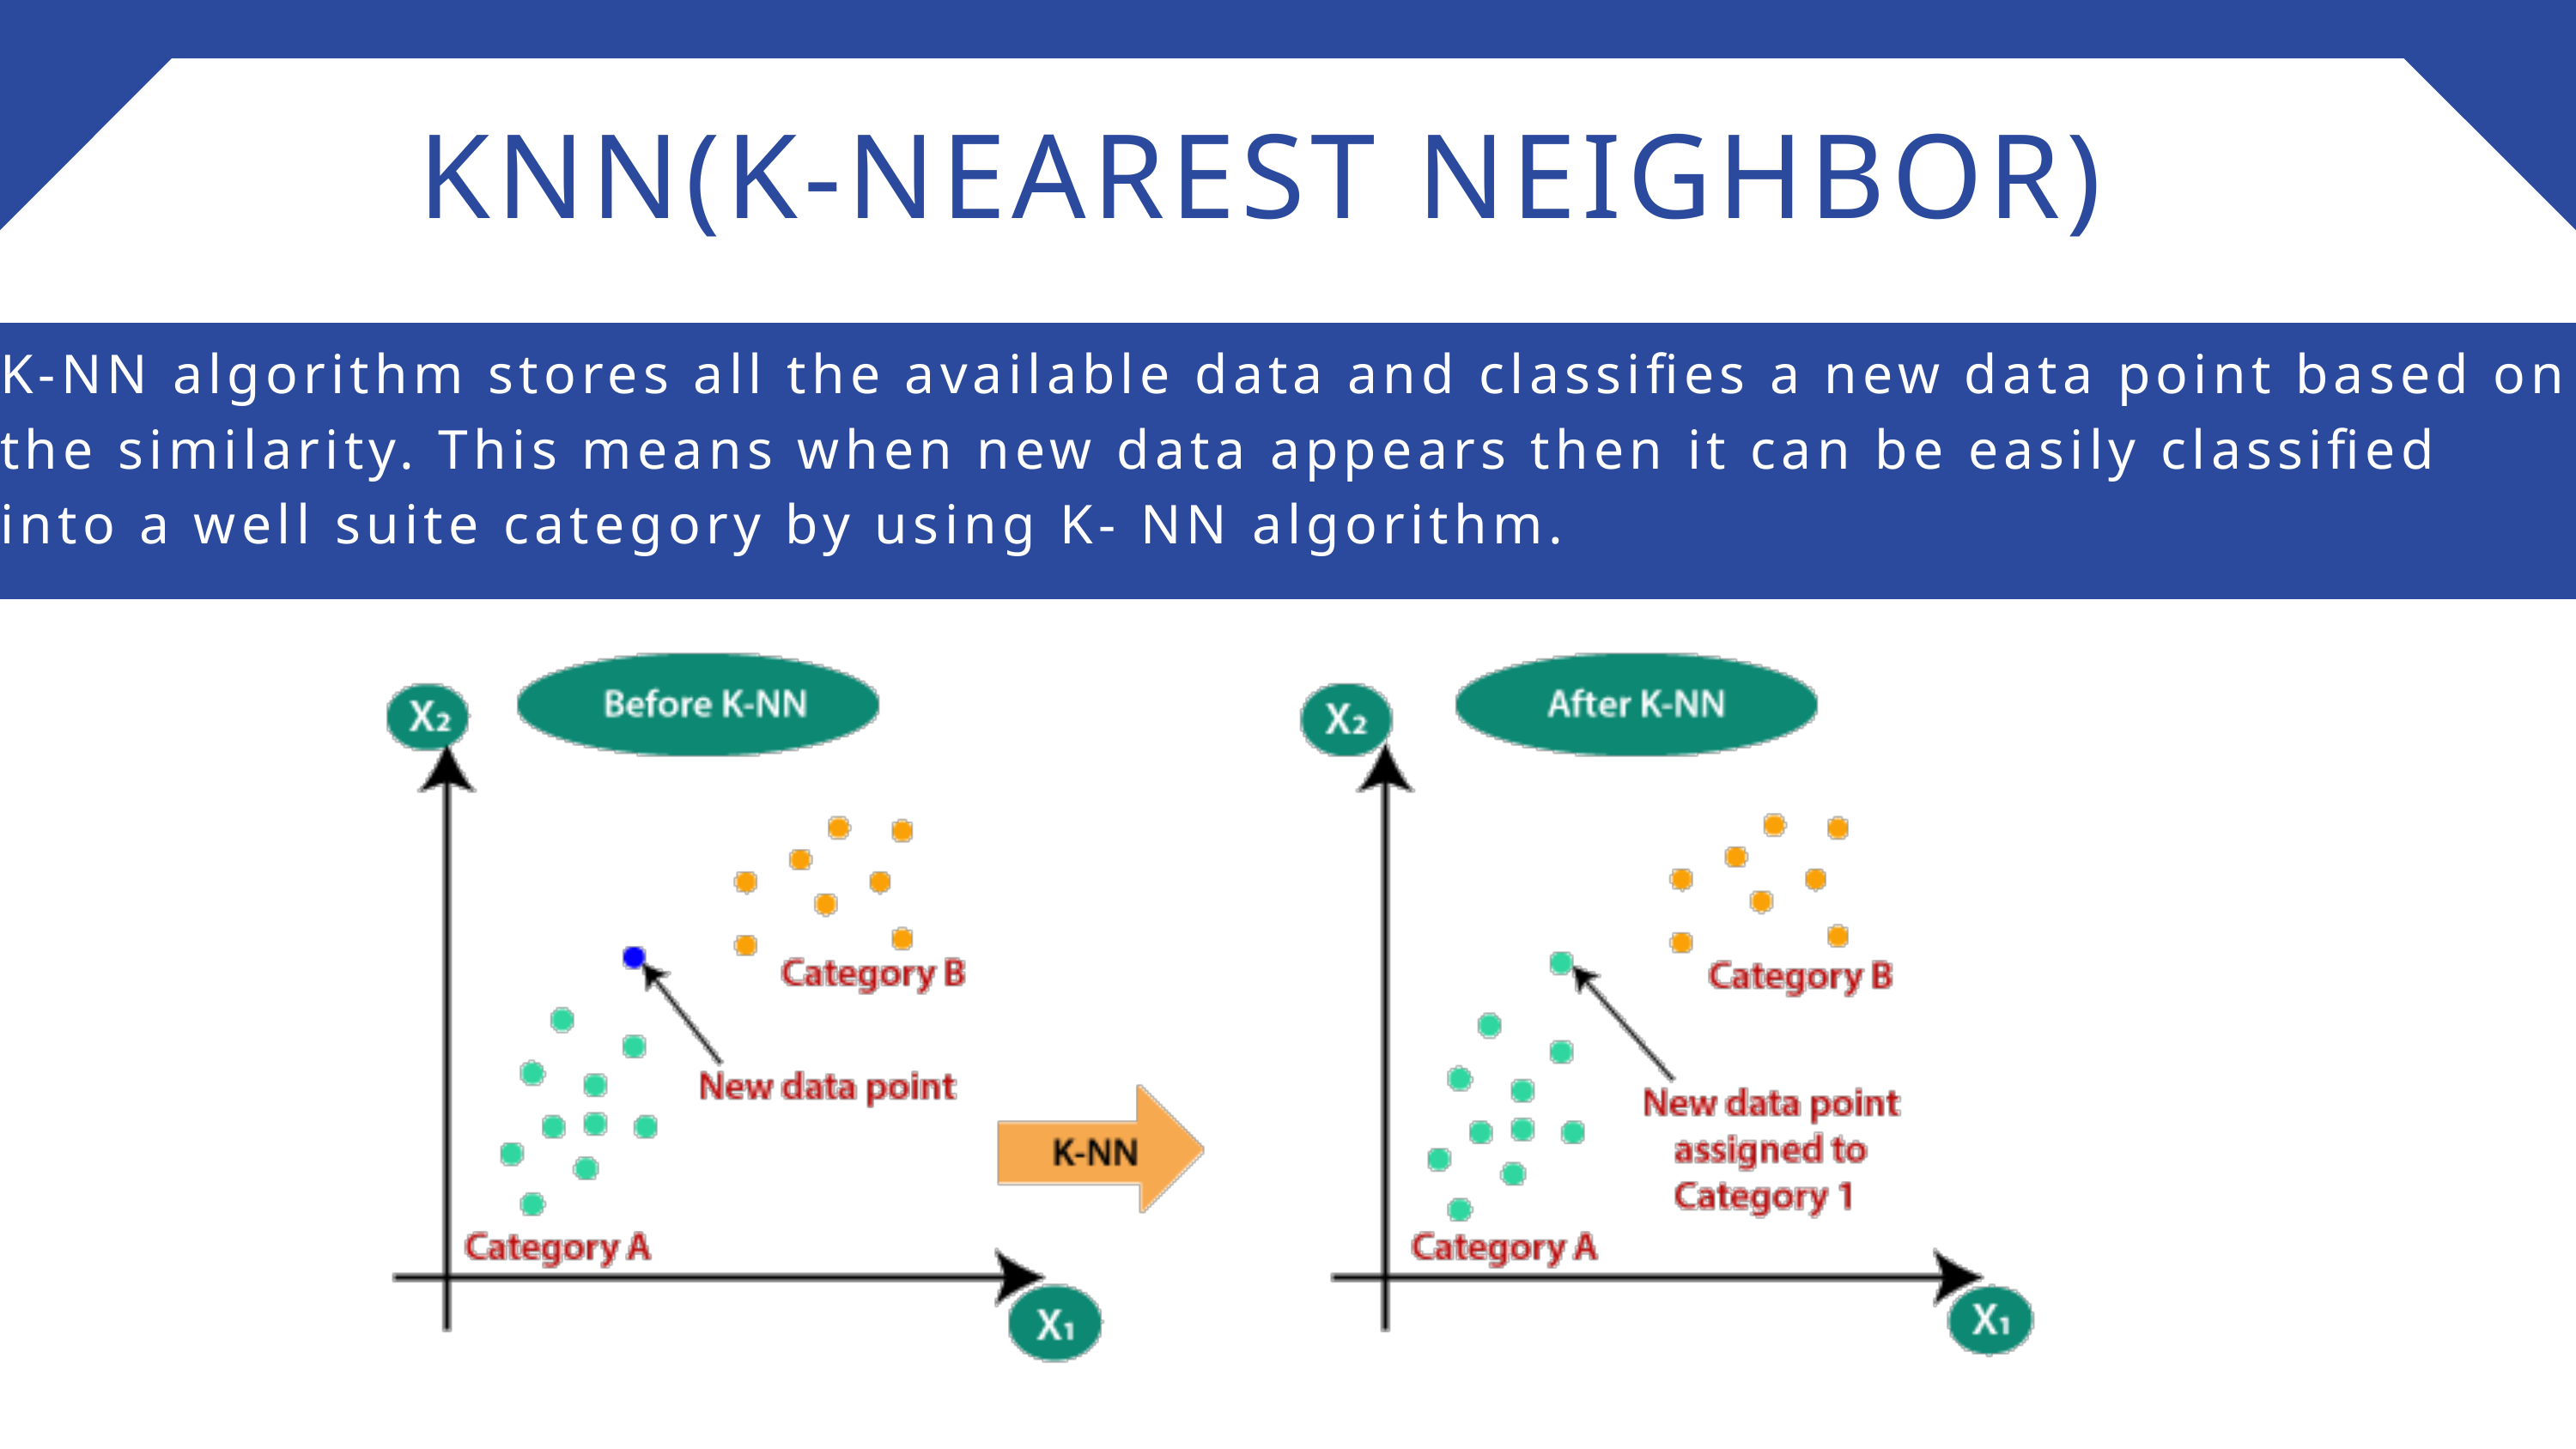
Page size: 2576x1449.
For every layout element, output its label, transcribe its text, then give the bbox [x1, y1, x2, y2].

text_box [374, 609, 2040, 1379]
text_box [0, 322, 2576, 600]
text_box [0, 0, 231, 231]
text_box KNN(K-NEAREST NEIGHBOR) [201, 118, 2321, 322]
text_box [232, 0, 2343, 59]
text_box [2345, 0, 2576, 231]
